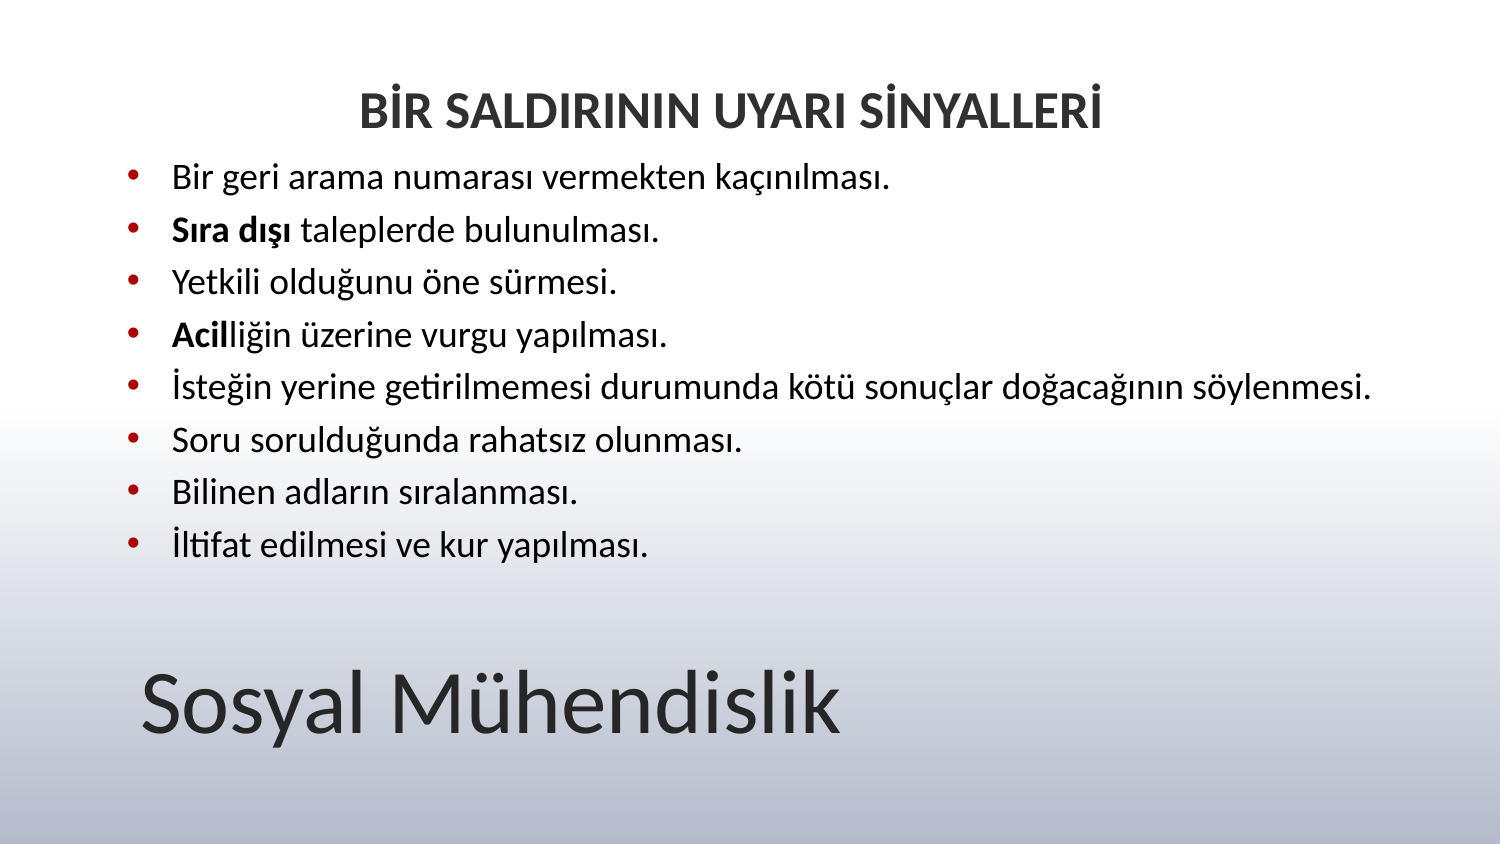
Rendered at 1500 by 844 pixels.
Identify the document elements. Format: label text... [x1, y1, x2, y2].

text_box Bir geri arama numarası vermekten kaçınılması. Sıra dışı taleplerde bulunulması. Yetkili olduğunu öne sürmesi. Acilliğin üzerine vurgu yapılması. İsteğin yerine getirilmemesi durumunda kötü sonuçlar doğacağının söylenmesi. Soru sorulduğunda rahatsız olunması. Bilinen adların sıralanması. İltifat edilmesi ve kur yapılması. [112, 144, 1500, 572]
text_box BİR SALDIRININ UYARI SİNYALLERİ [76, 67, 1388, 148]
title Sosyal Mühendislik [125, 634, 1238, 760]
